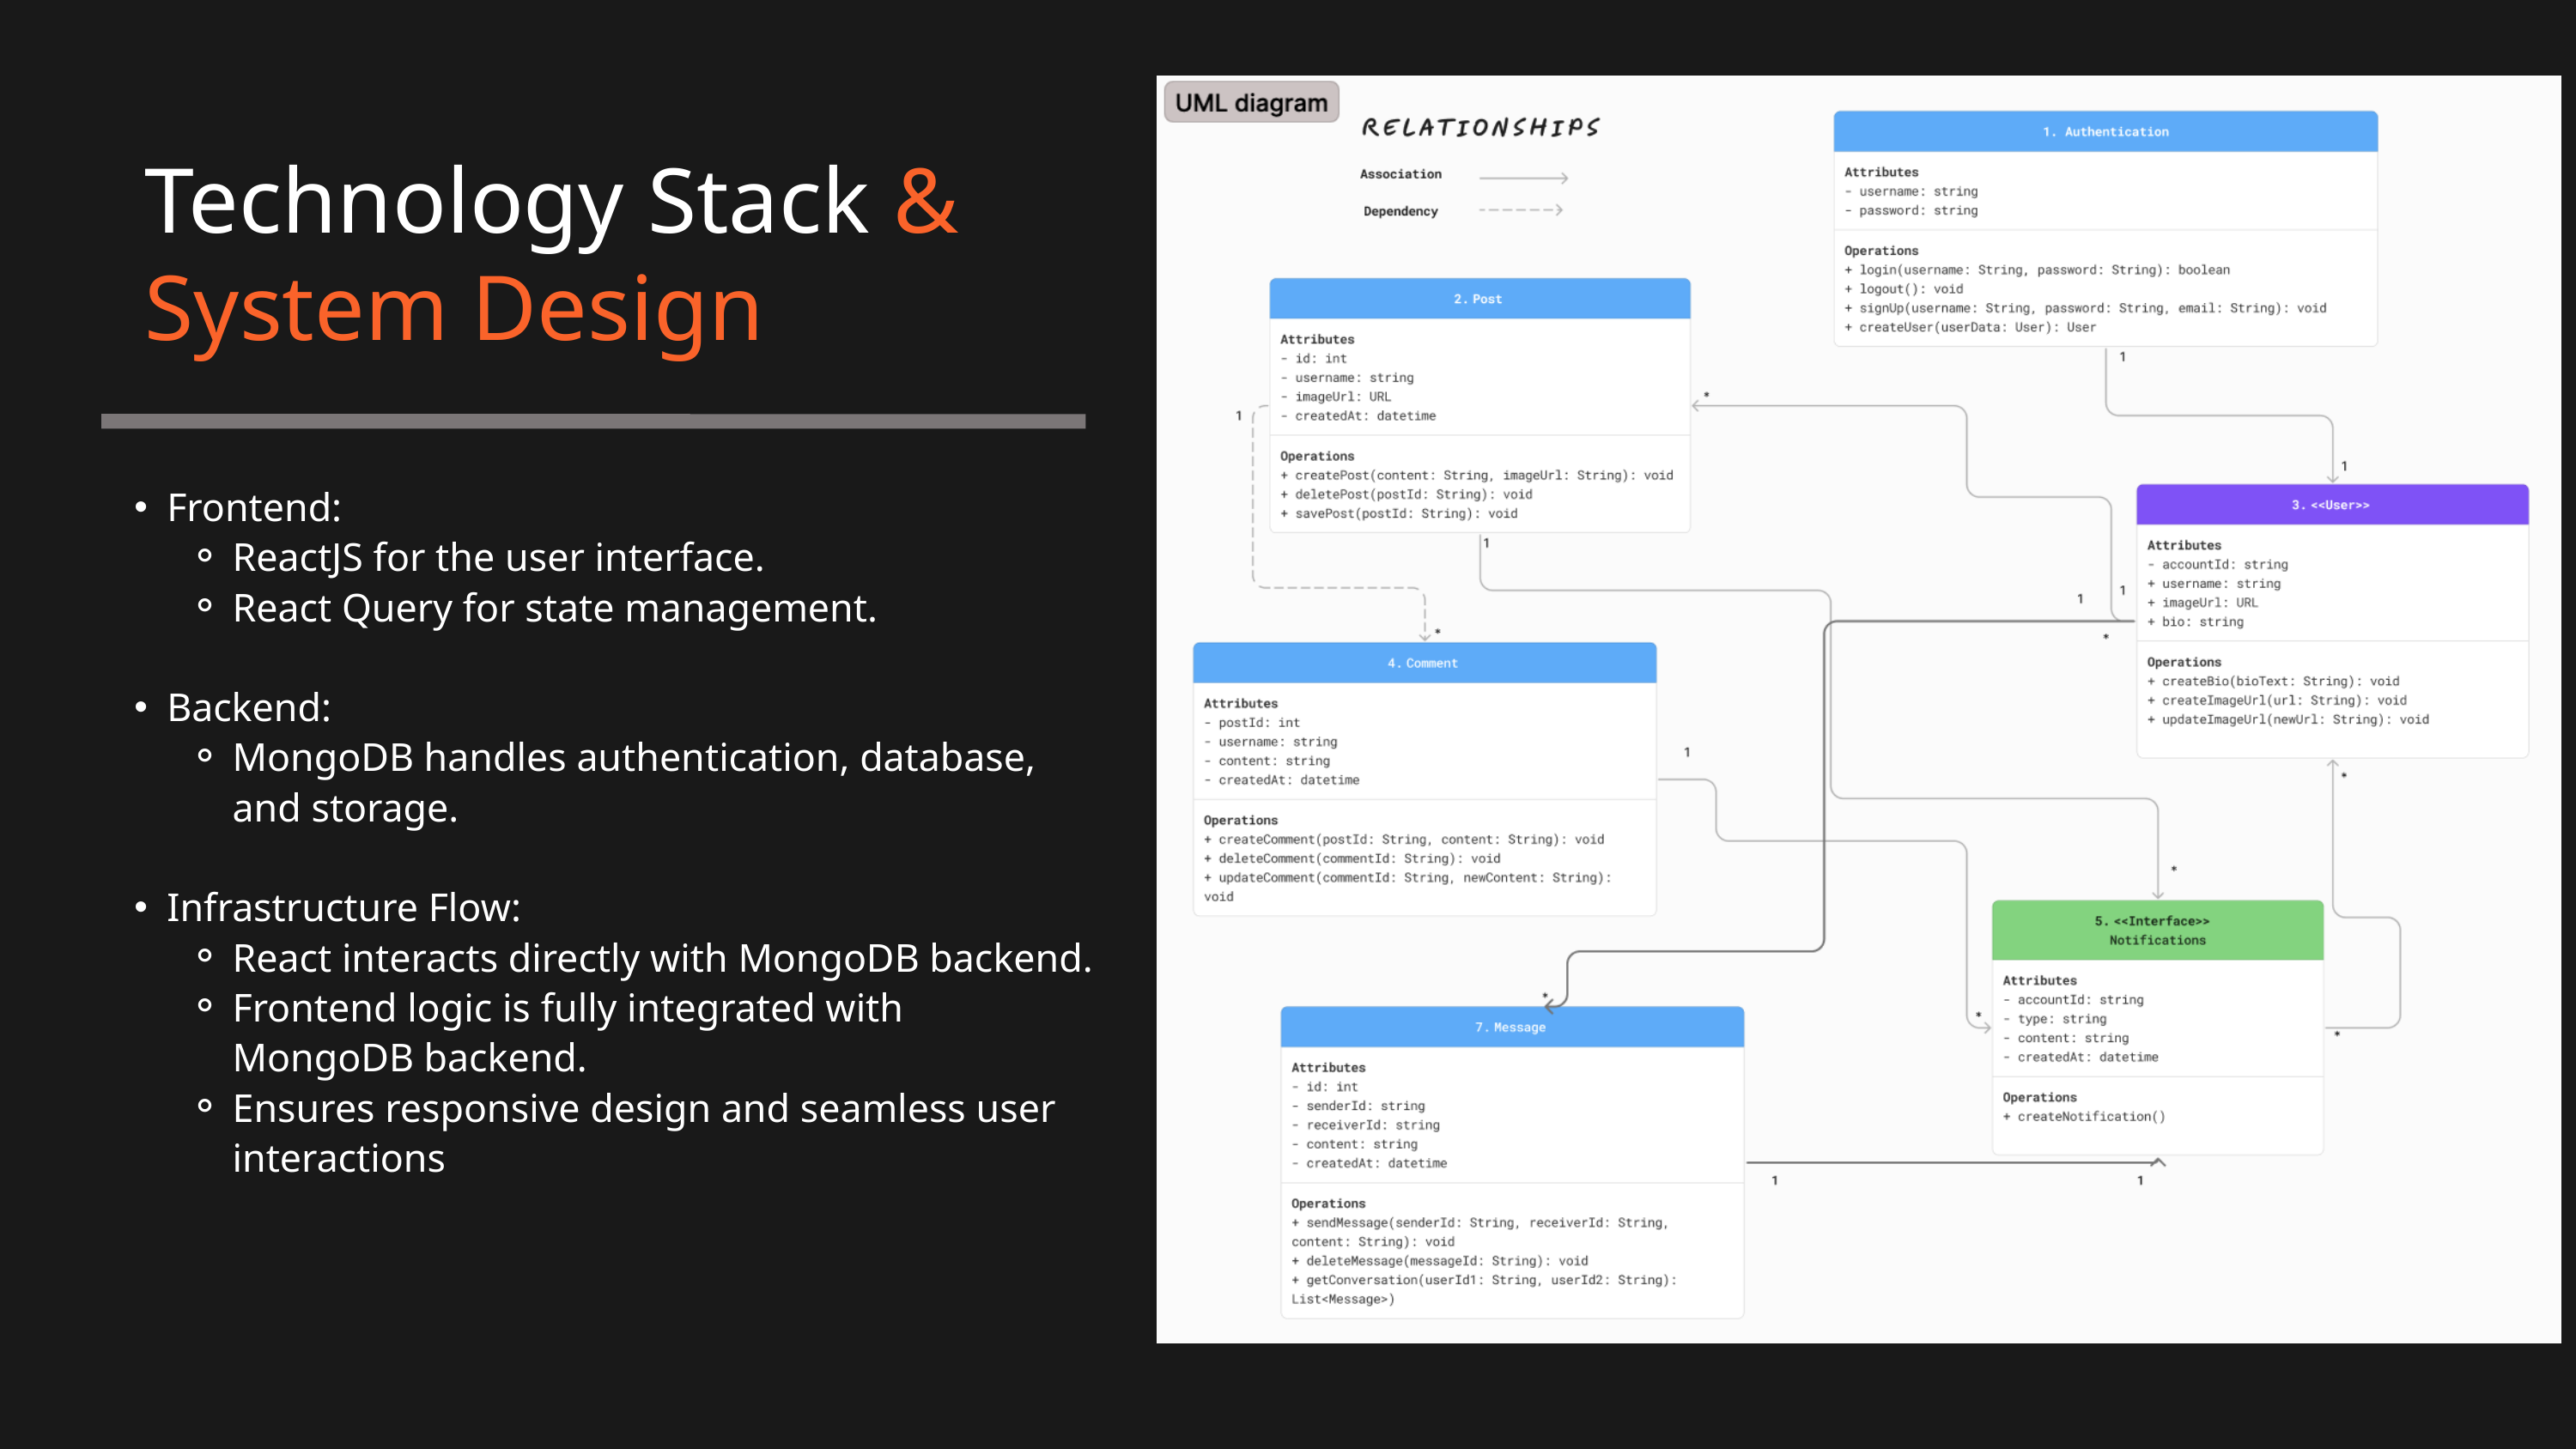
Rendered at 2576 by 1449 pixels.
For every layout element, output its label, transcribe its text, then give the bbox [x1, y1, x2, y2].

text_box Frontend: ReactJS for the user interface. React Query for state management. Backend: MongoDB handles authentication, database, and storage. Infrastructure Flow: React interacts directly with MongoDB backend. Frontend logic is fully integrated with MongoDB backend. Ensures responsive design and seamless user interactions [101, 479, 1096, 1210]
picture [1157, 76, 2561, 1344]
text_box Technology Stack & System Design [144, 143, 1096, 359]
